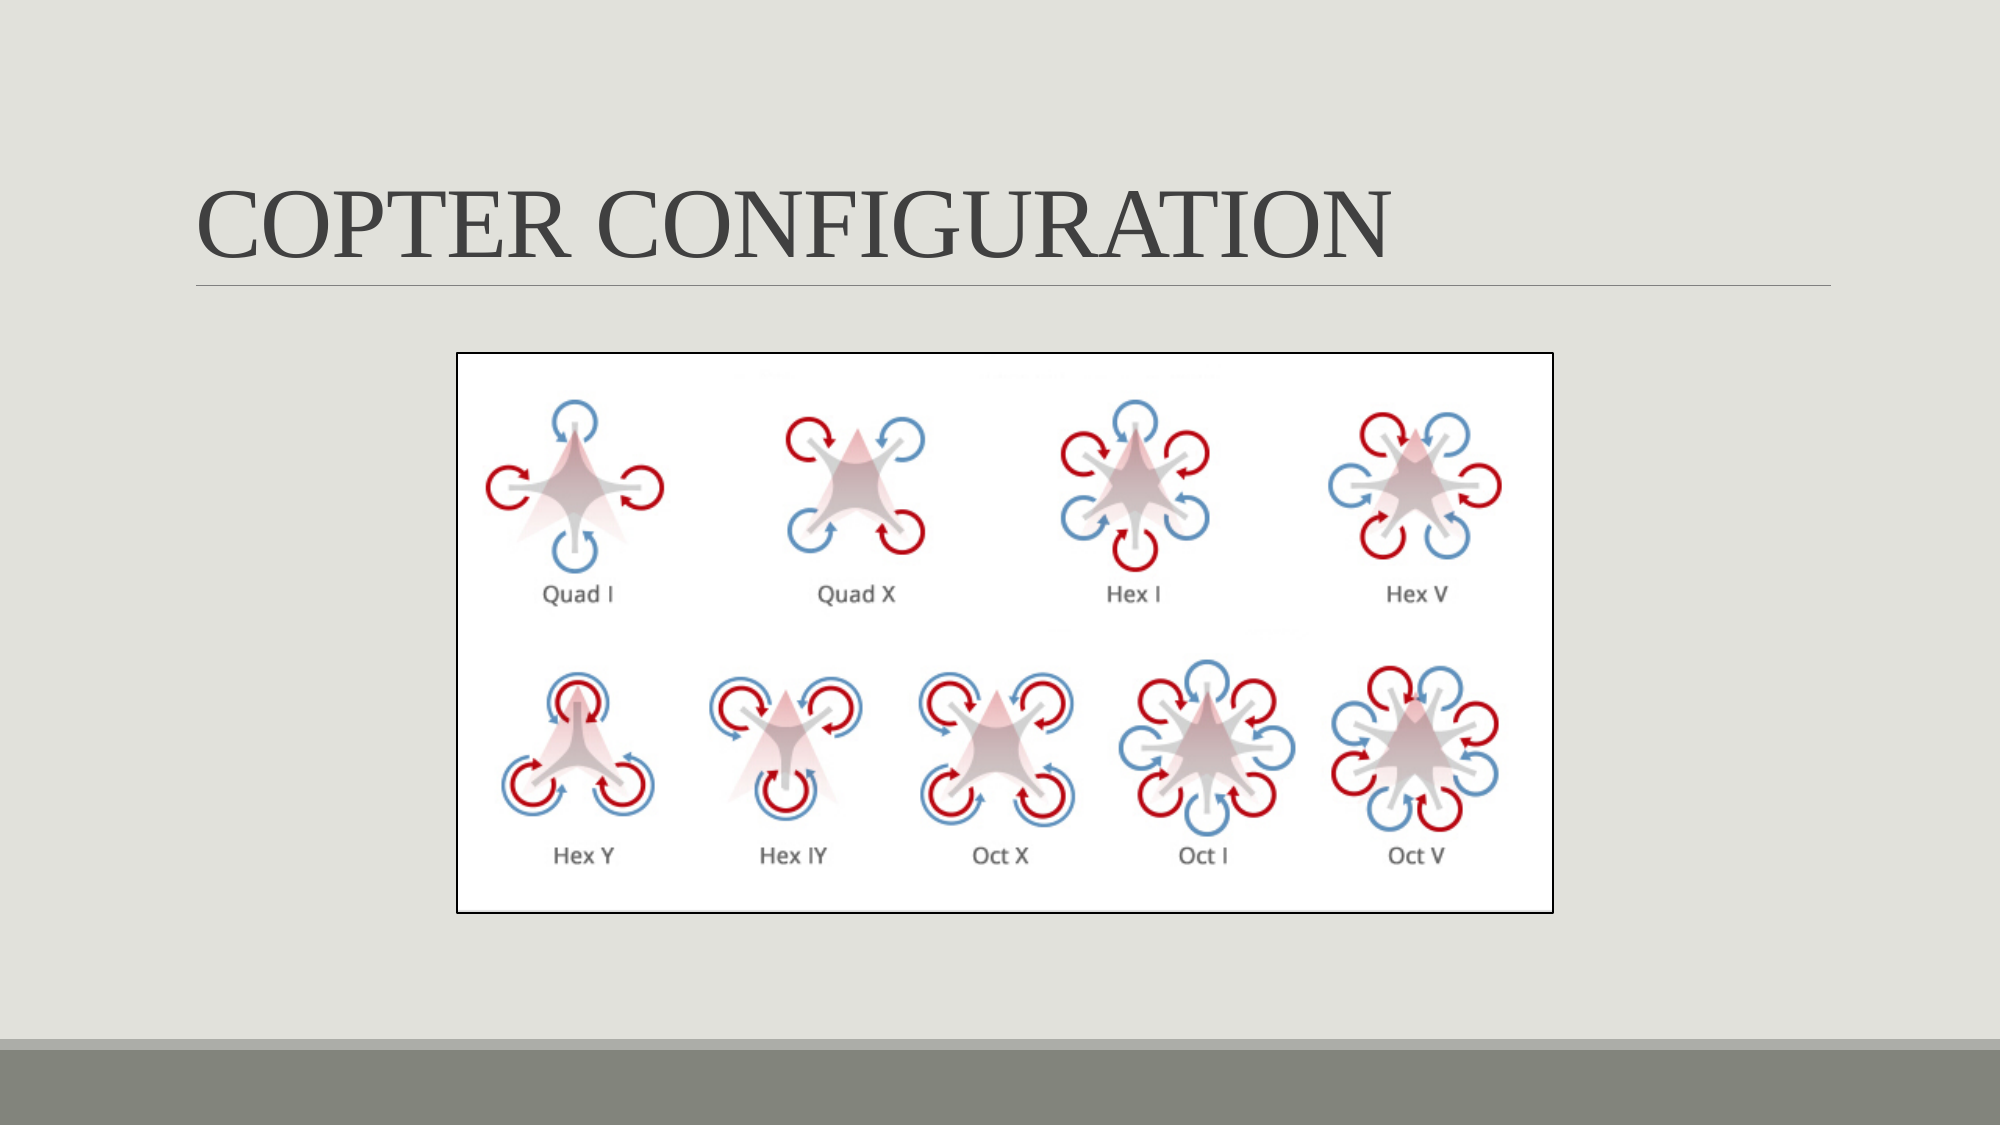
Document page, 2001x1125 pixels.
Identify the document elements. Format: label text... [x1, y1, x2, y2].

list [457, 353, 1553, 913]
title COPTER CONFIGURATION [180, 47, 1830, 285]
